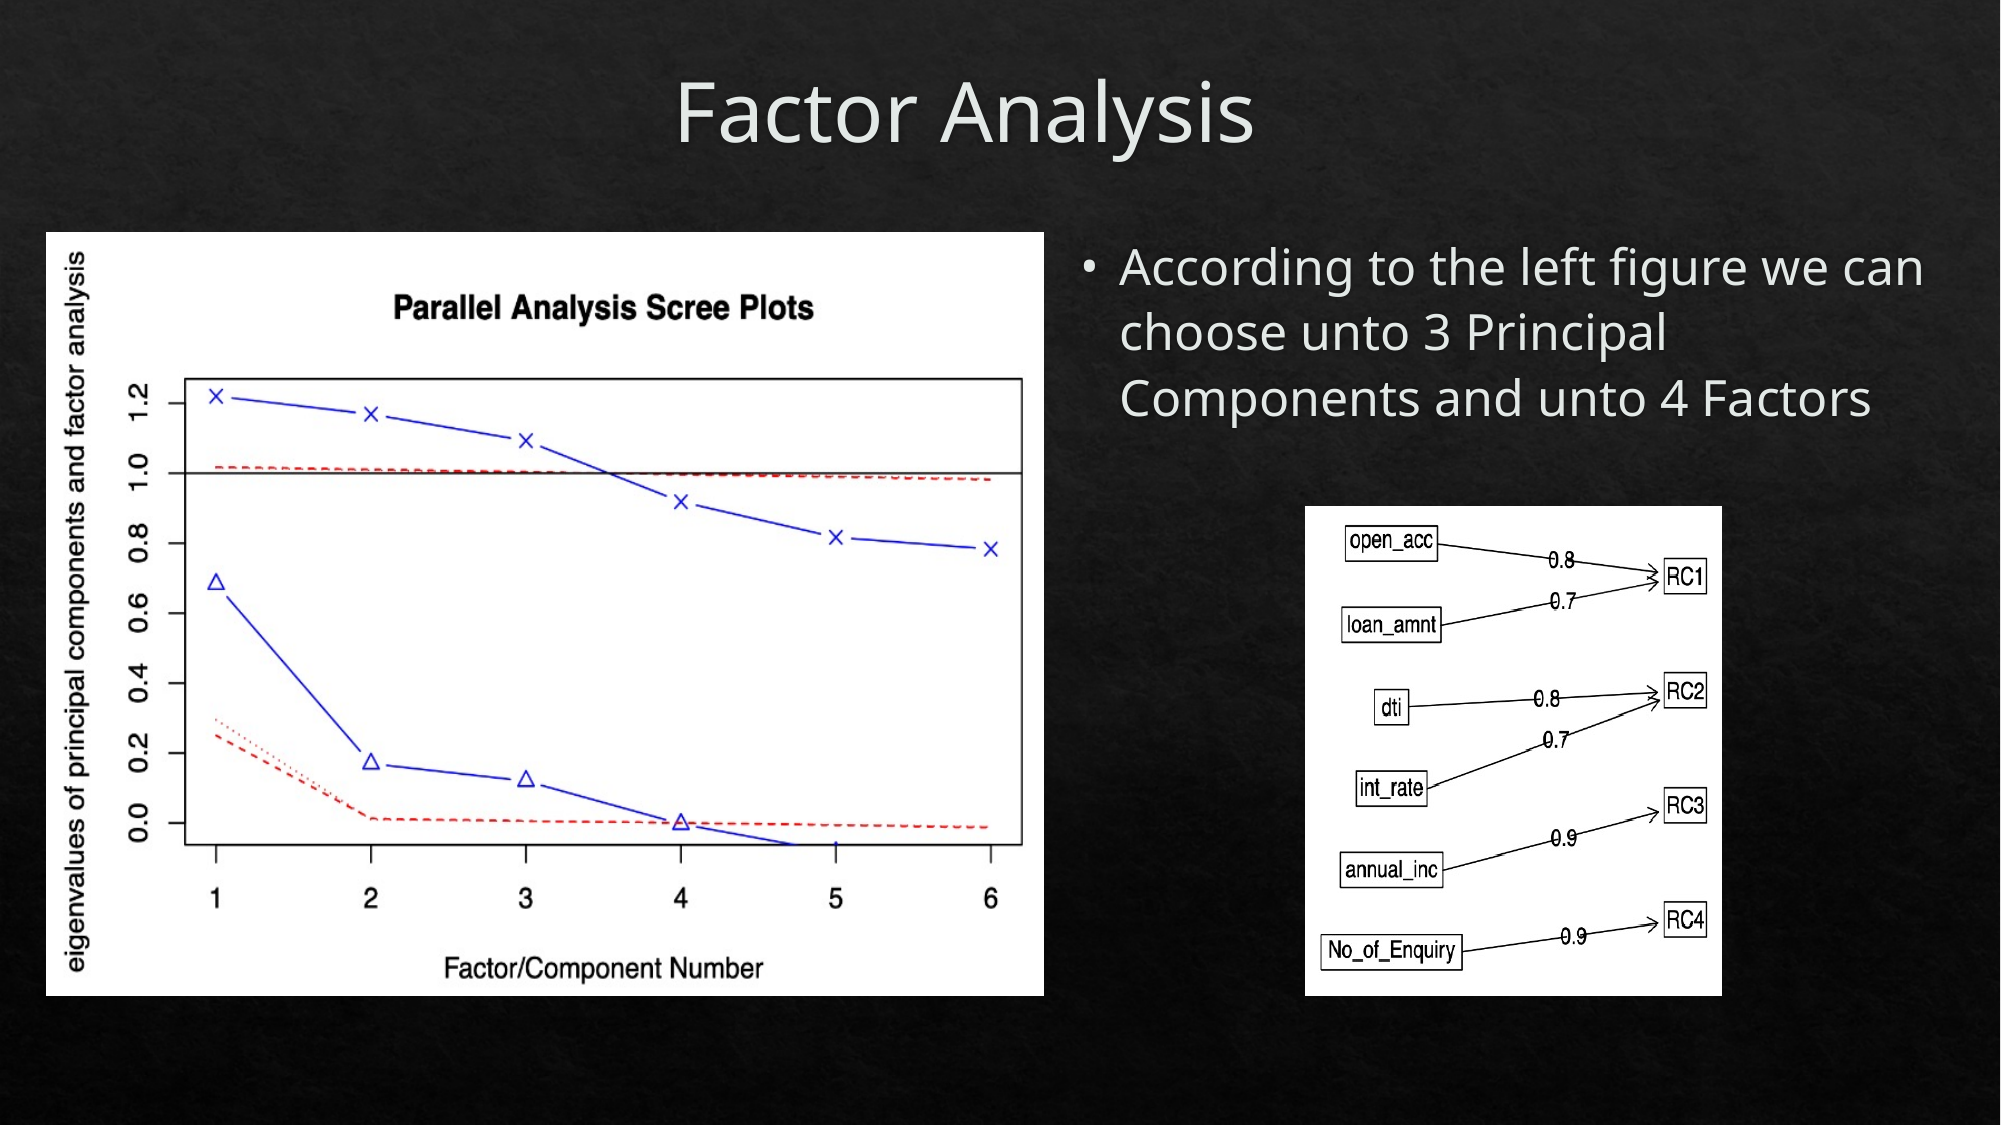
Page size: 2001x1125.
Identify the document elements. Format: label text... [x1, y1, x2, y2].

title Factor Analysis [116, 5, 1816, 213]
picture [0, 0, 2001, 1125]
list According to the left figure we can choose unto 3 Principal Components and unto 4 Factors [1072, 220, 1990, 473]
